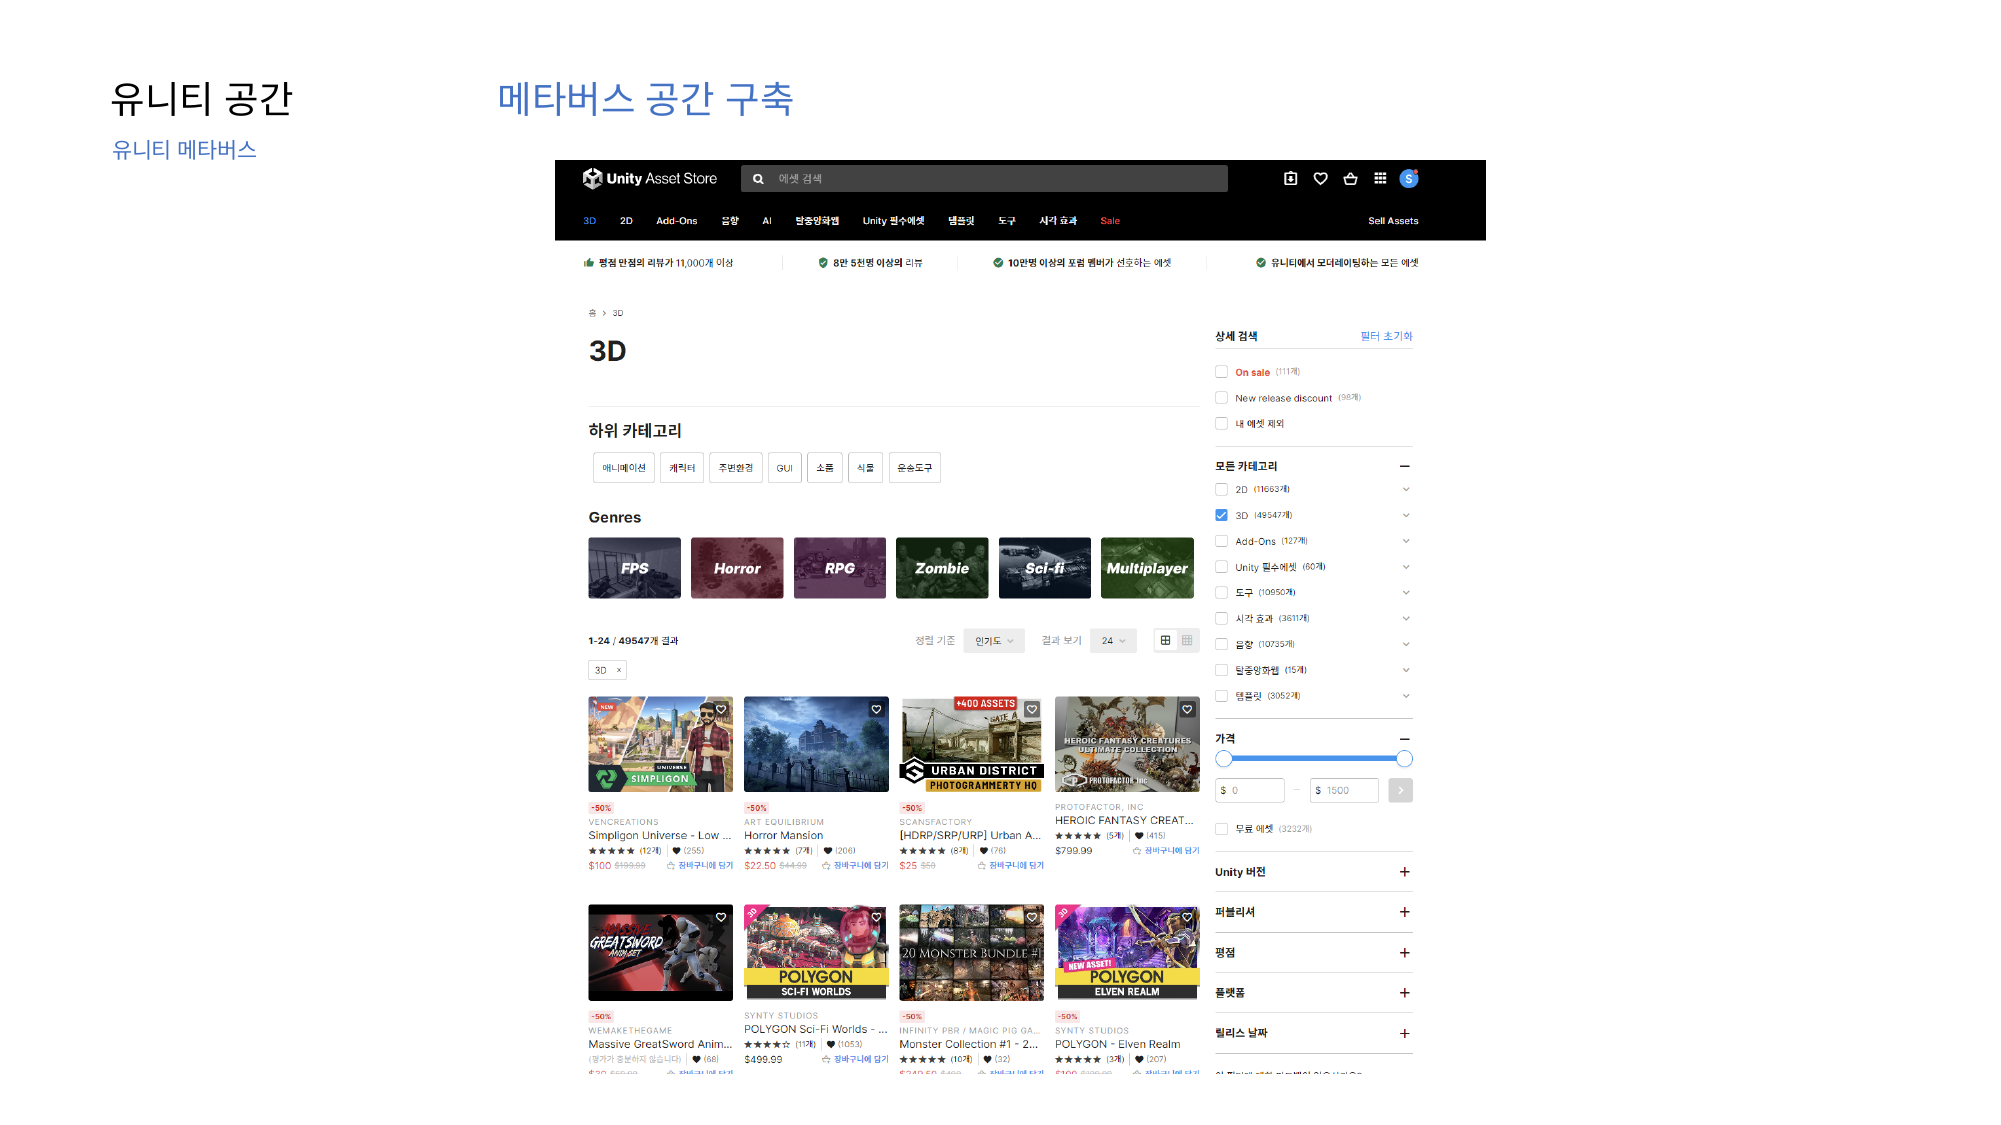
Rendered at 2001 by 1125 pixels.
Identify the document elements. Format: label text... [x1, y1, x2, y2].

picture [555, 160, 1486, 1074]
text_box 유니티 공간 [96, 68, 413, 129]
text_box 유니티 메타버스 [97, 129, 306, 171]
text_box 메타버스 공간 구축 [482, 68, 810, 129]
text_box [1195, 803, 1321, 853]
